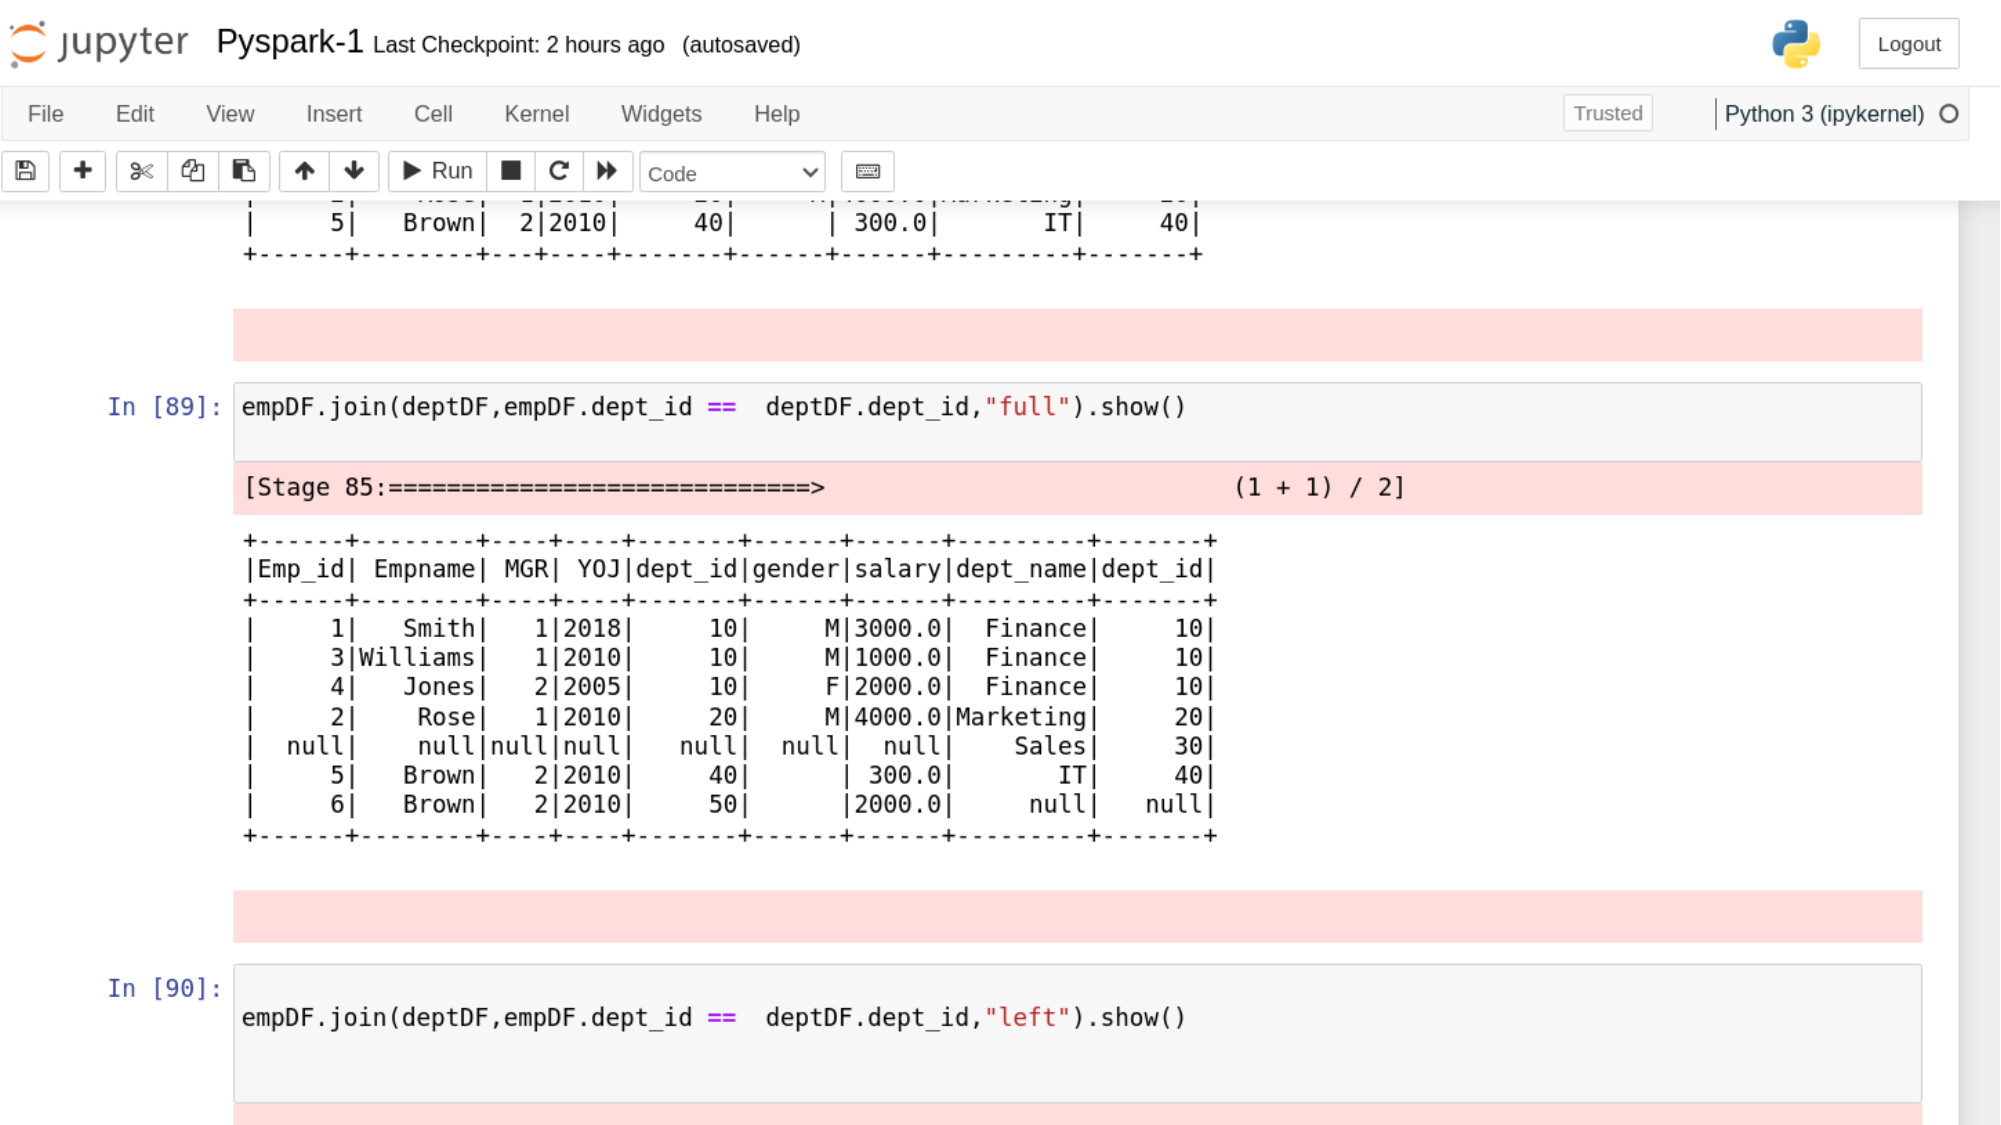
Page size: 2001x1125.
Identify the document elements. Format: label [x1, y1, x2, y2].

list [0, 0, 2000, 1125]
